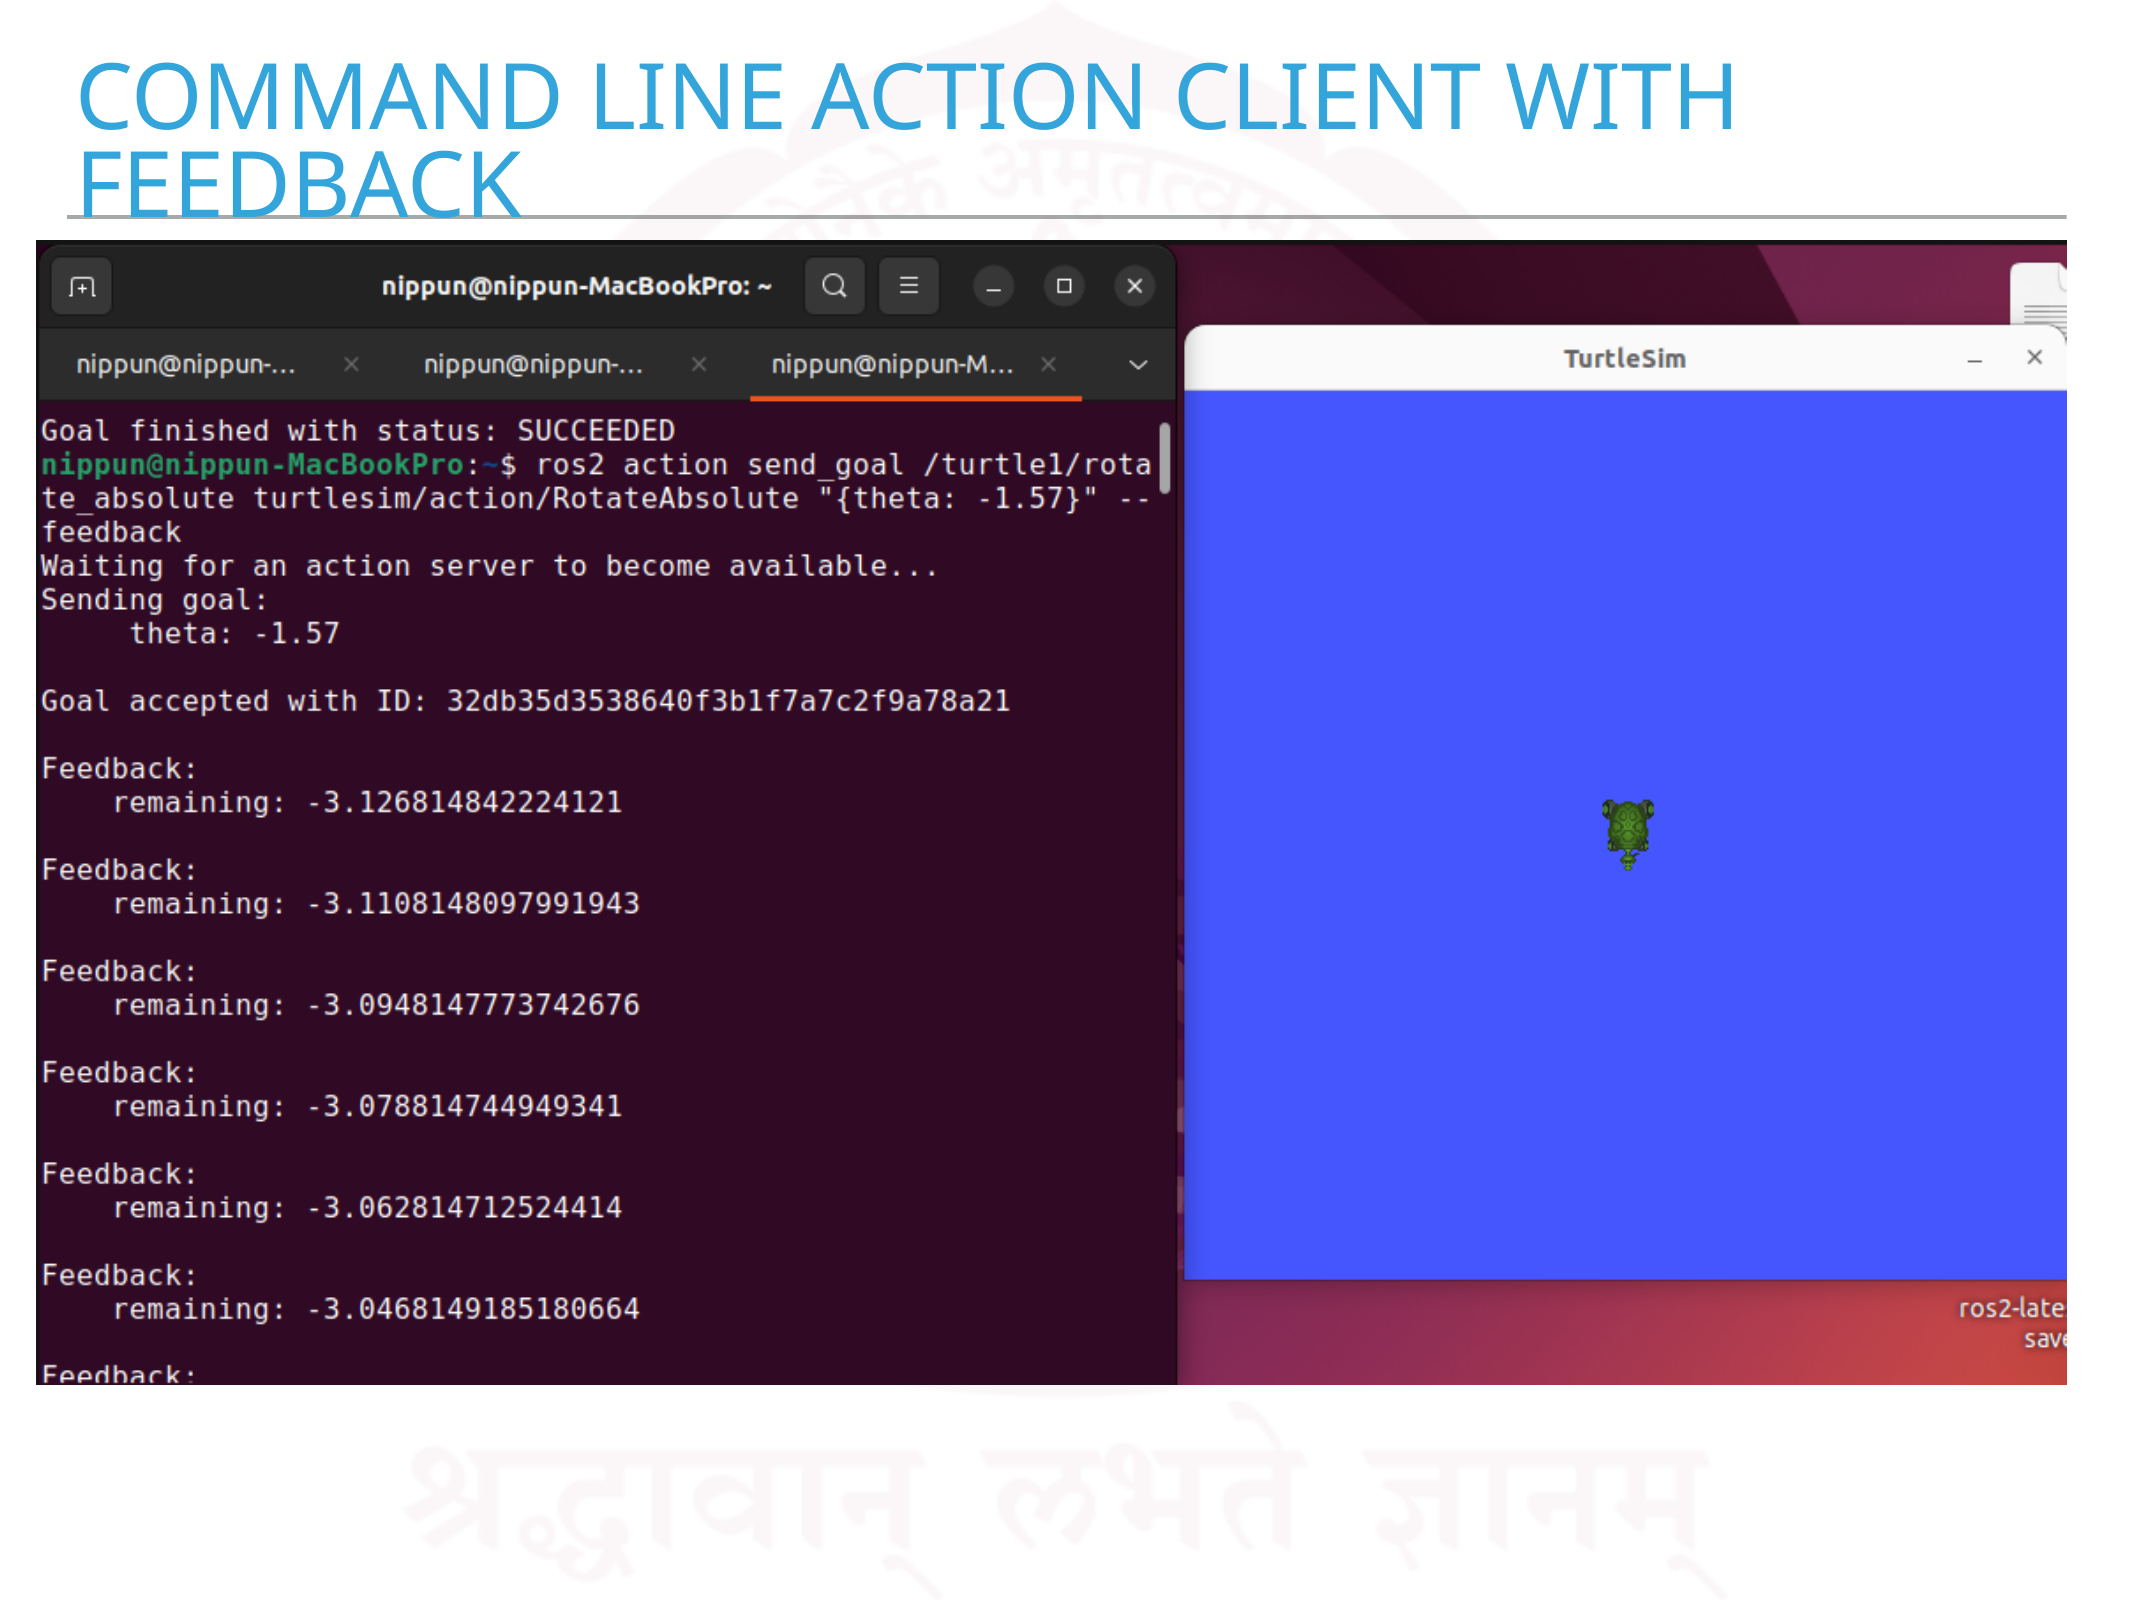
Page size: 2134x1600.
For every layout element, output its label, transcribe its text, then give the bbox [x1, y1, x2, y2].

picture [36, 240, 2067, 1385]
title COMMAND LINE ACTION CLIENT with feedback [66, 50, 2068, 244]
